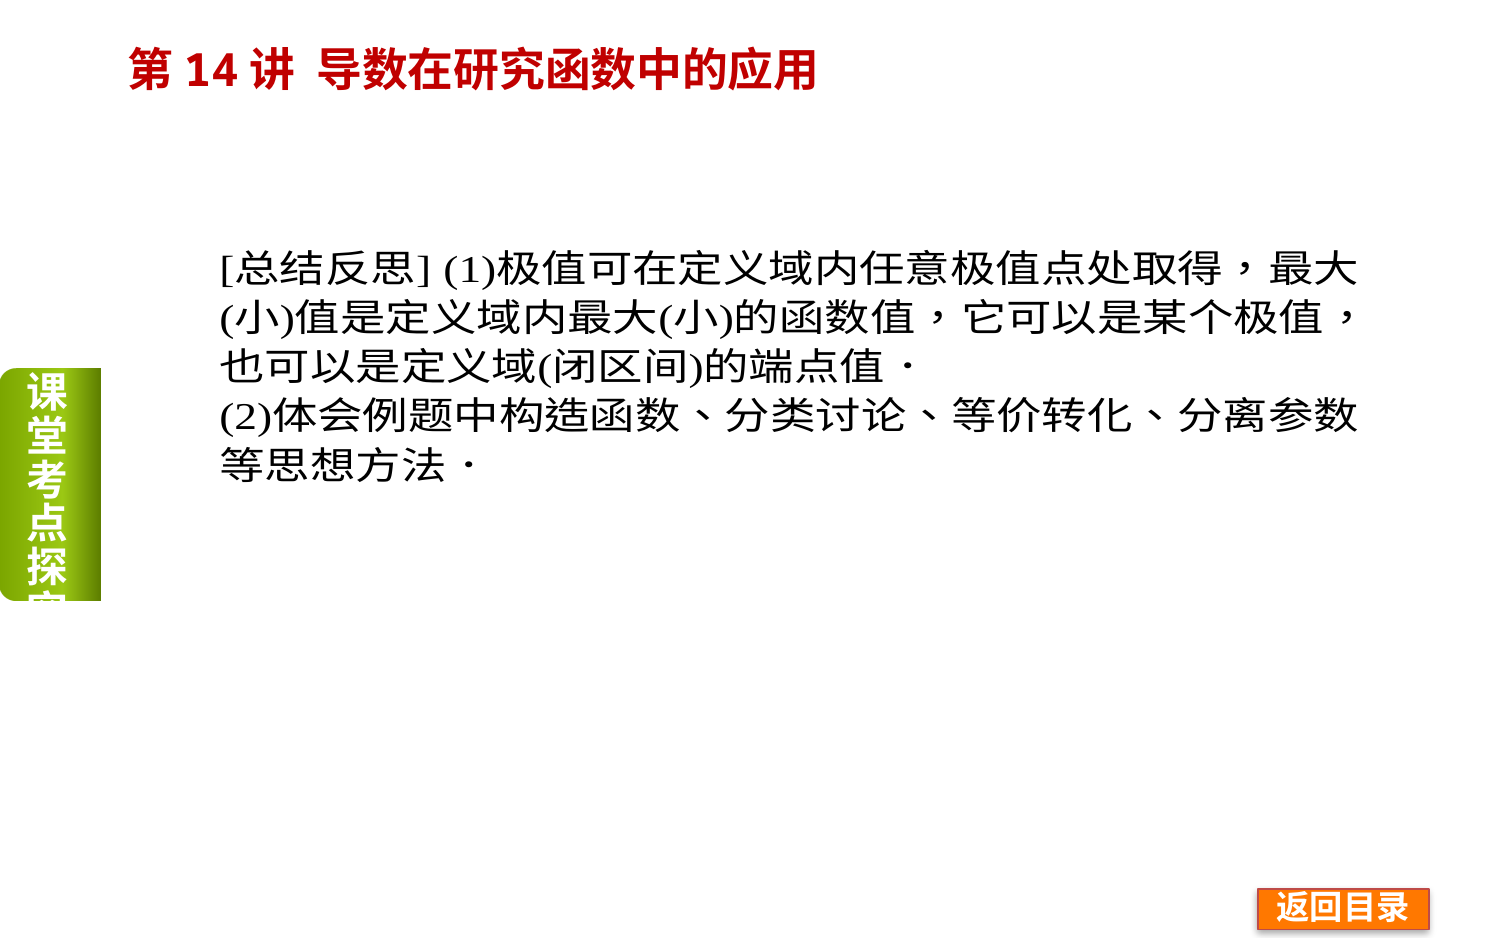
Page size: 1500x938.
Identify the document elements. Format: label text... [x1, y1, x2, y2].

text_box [218, 243, 1360, 908]
text_box 第14讲 导数在研究函数中的应用 [112, 35, 1211, 101]
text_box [0, 364, 101, 602]
text_box 返回目录 [1257, 888, 1430, 930]
